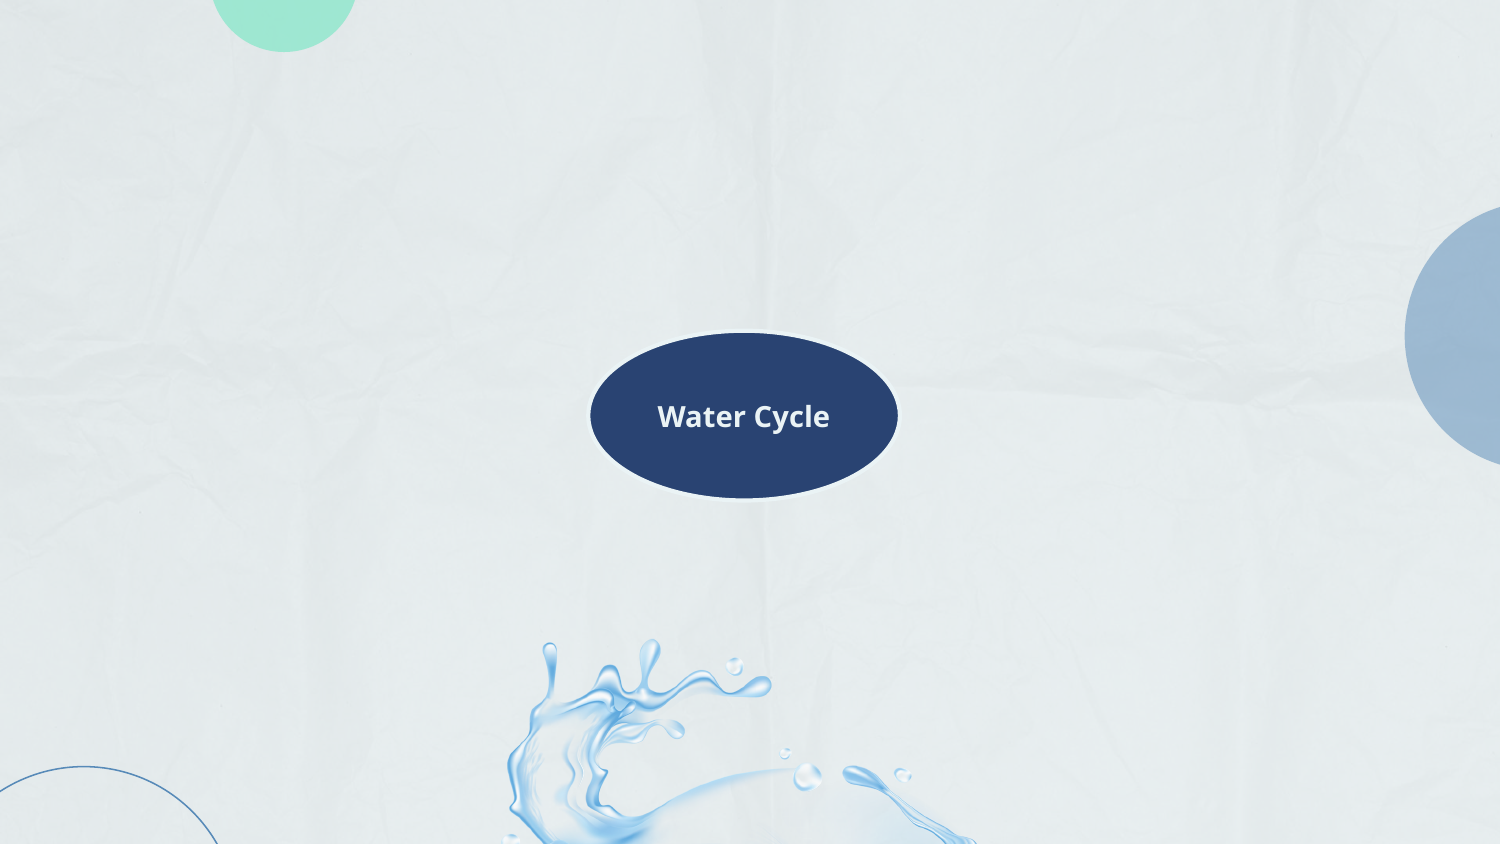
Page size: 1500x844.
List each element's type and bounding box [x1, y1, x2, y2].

text_box [120, 75, 1368, 756]
